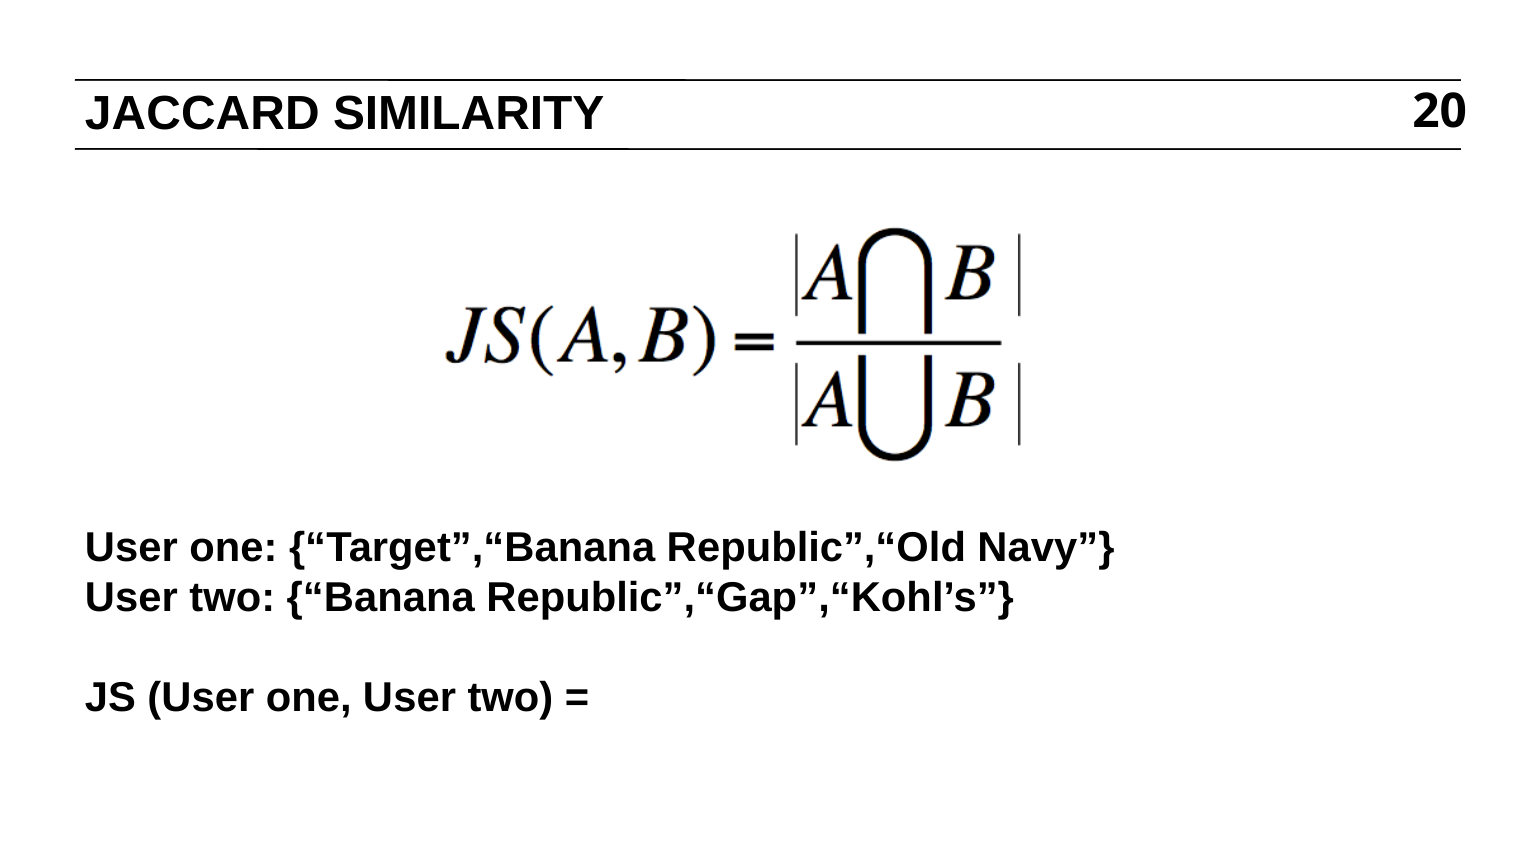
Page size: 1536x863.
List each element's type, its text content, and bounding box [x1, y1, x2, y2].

picture [423, 217, 1112, 495]
list User one: {“Target”,“Banana Republic”,“Old Navy”} User two: {“Banana Republic”,“Gap”,“Kohl’s”} JS (User one, User two) = [76, 160, 1460, 823]
slide_number 20 [1410, 83, 1470, 142]
title JACCARD SIMILARITY [76, 82, 1369, 160]
